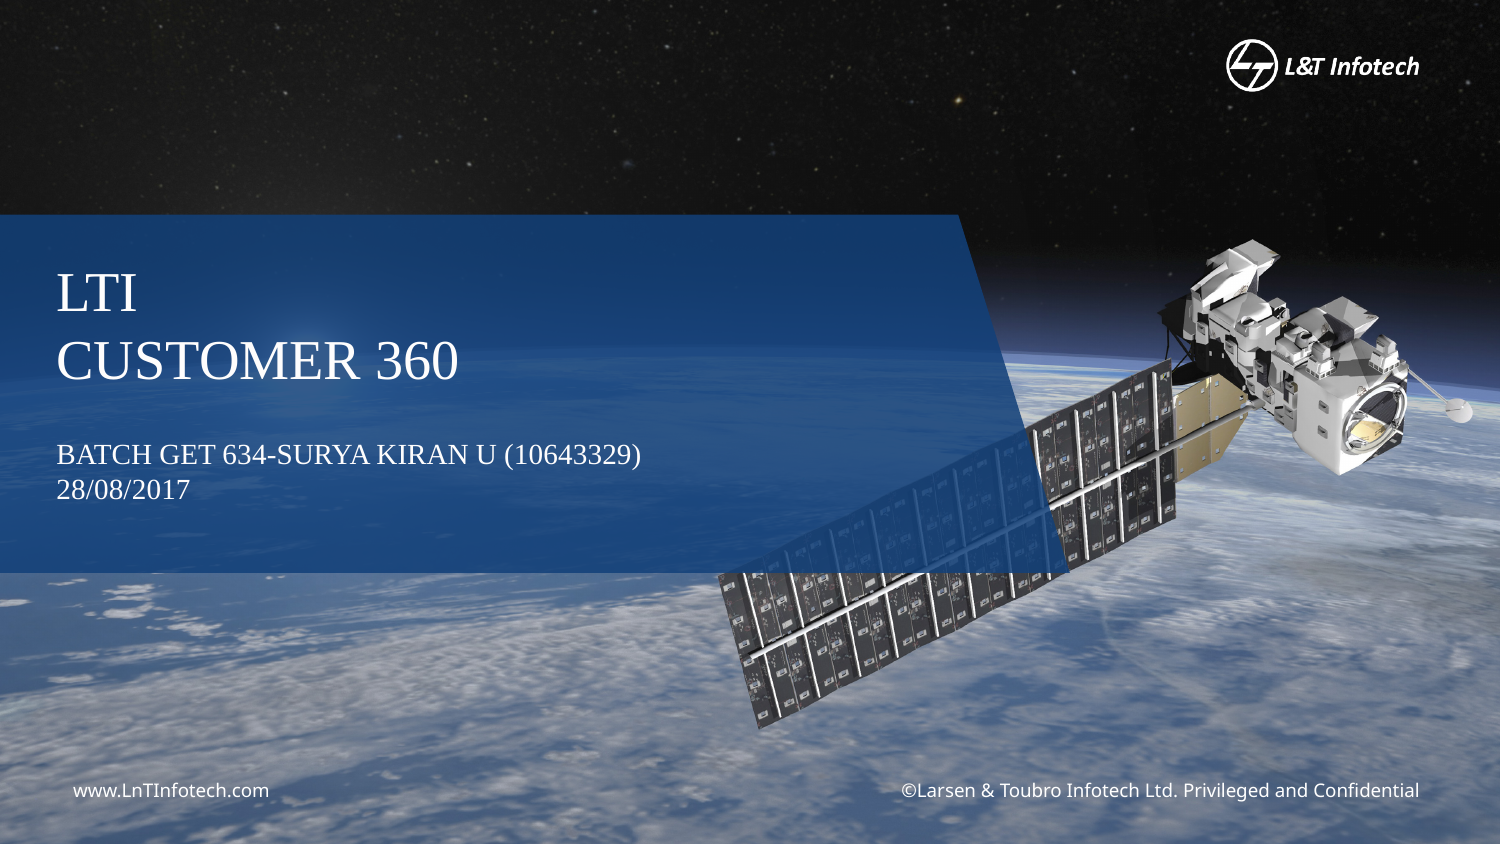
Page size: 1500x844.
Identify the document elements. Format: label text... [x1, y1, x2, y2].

title LTI CUSTOMER 360 [56, 253, 969, 391]
picture [0, 0, 1500, 844]
text_box BATCH GET 634-SURYA KIRAN U (10643329) 28/08/2017 [56, 435, 968, 506]
